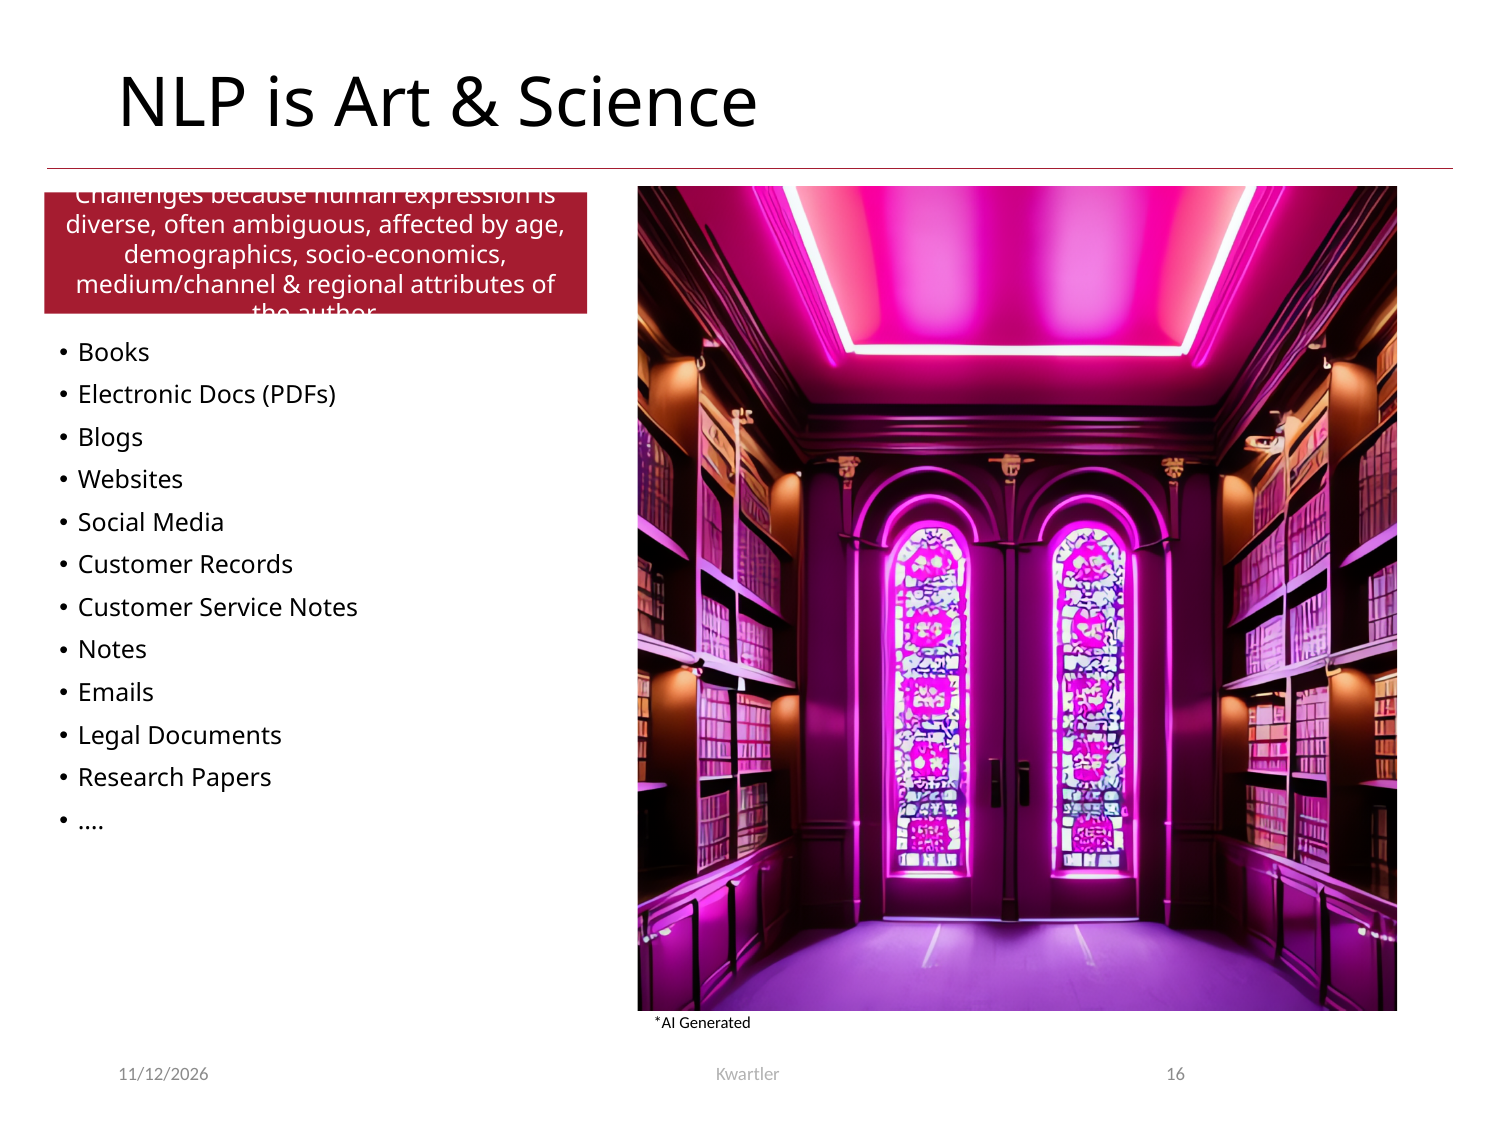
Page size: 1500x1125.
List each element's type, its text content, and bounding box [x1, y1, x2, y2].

footer Kwartler [496, 1042, 1004, 1103]
text_box Challenges because human expression is diverse, often ambiguous, affected by age, demographics, socio-economics, medium/channel & regional attributes of the author. [44, 192, 588, 314]
slide_number 16 [1059, 1042, 1200, 1103]
title NLP is Art & Science [103, 59, 1397, 157]
text_box *AI Generated [638, 1011, 766, 1040]
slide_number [103, 1042, 441, 1103]
list Books Electronic Docs (PDFs) Blogs Websites Social Media Customer Records Customer Service Notes Notes Emails Legal Documents Research Papers …. [44, 332, 588, 1011]
picture [637, 186, 1398, 1011]
